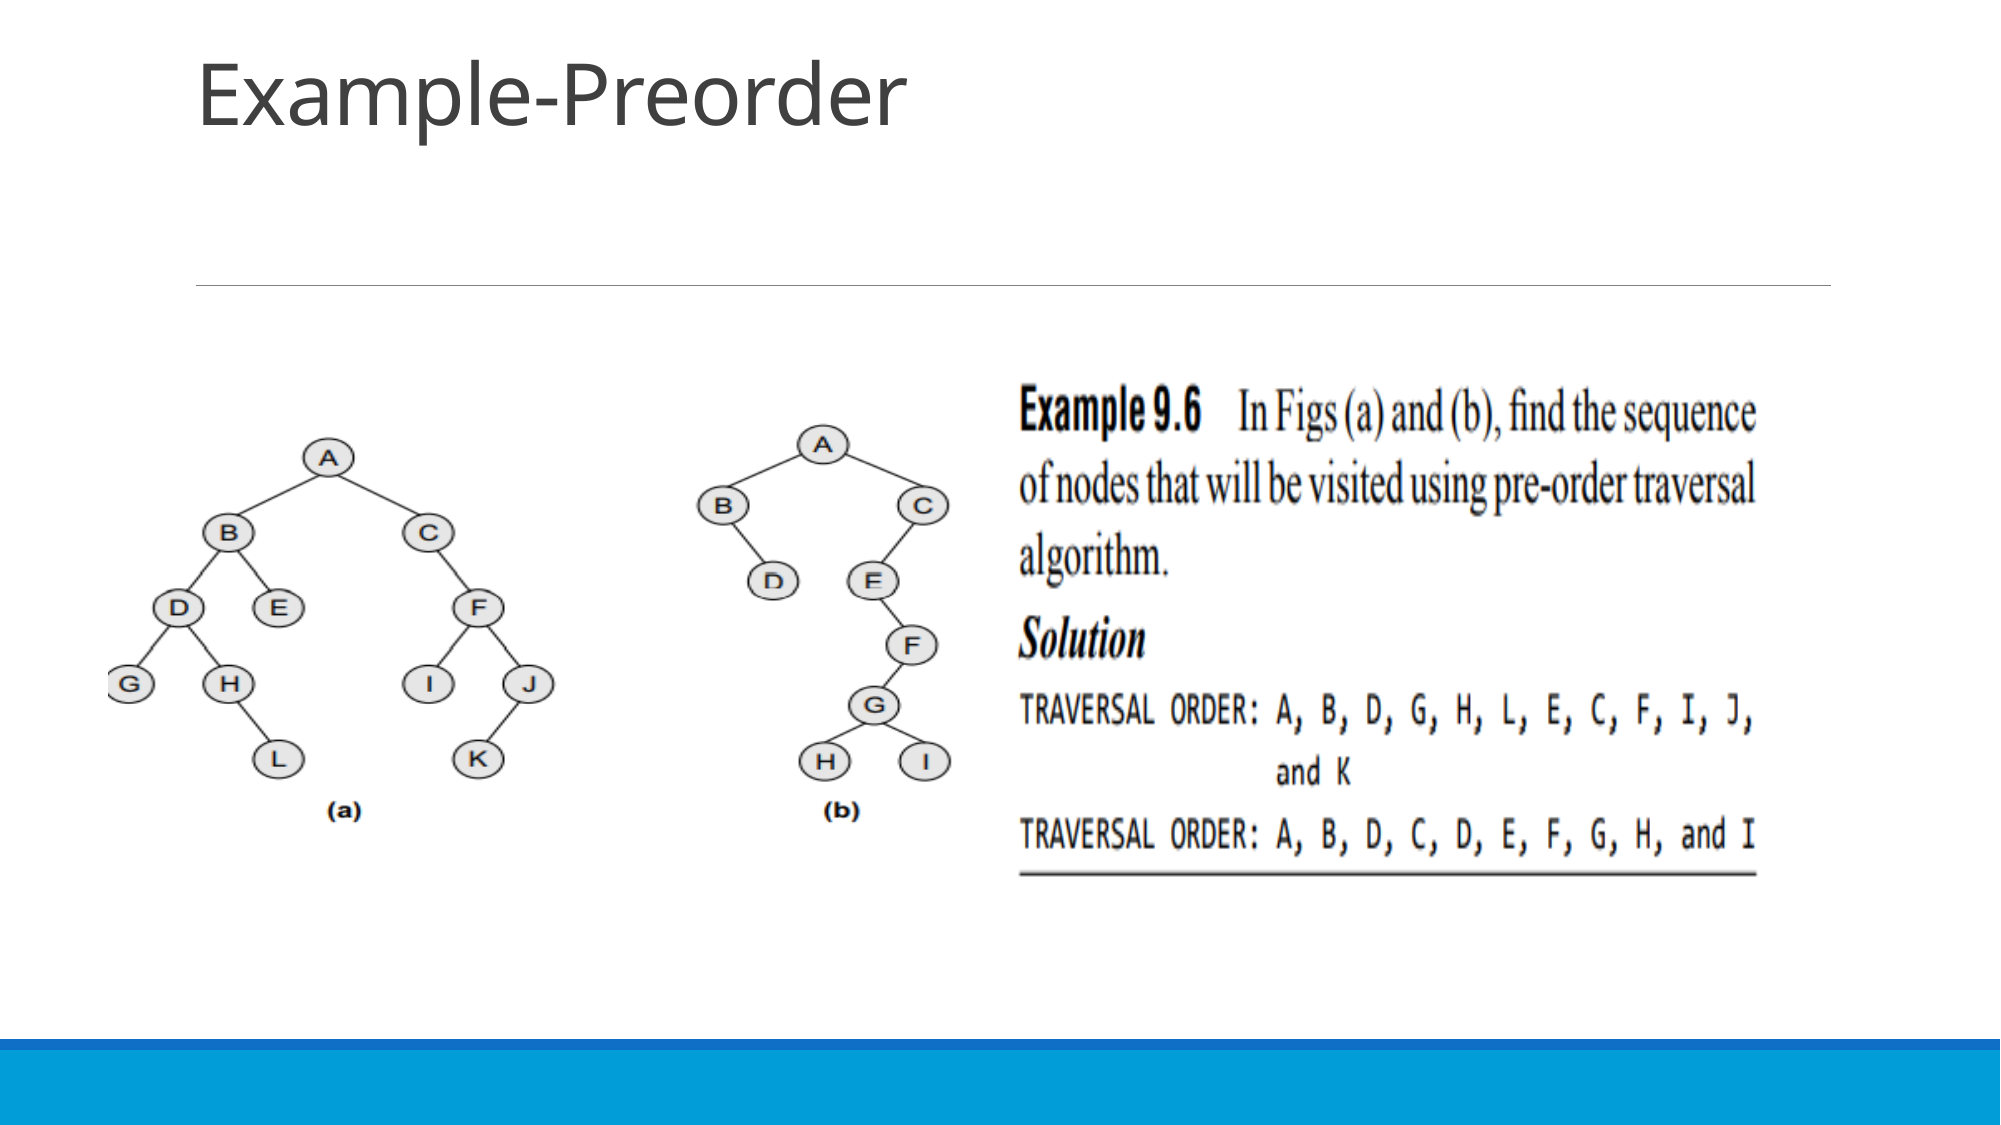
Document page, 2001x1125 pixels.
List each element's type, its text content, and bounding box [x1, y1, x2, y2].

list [999, 375, 1831, 922]
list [107, 394, 979, 976]
title Example-Preorder [180, 47, 1830, 150]
